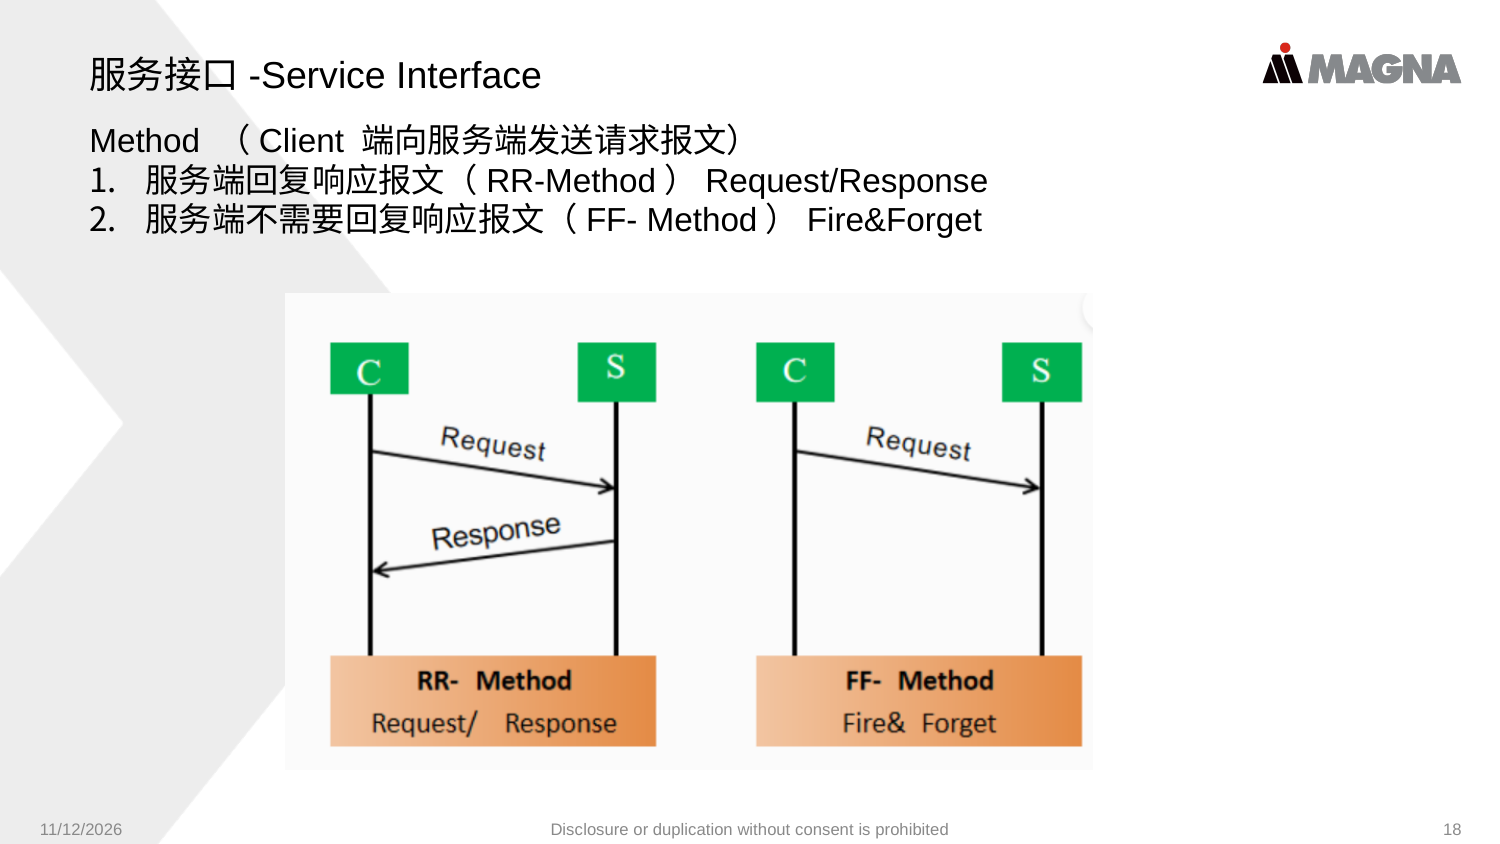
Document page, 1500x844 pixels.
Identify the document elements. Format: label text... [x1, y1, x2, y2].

picture [285, 292, 1093, 770]
text_box 服务接口-Service Interface [74, 43, 994, 104]
picture [1260, 40, 1464, 86]
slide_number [24, 817, 250, 841]
text_box Method （Client 端向服务端发送请求报文） 服务端回复响应报文（RR-Method）Request/Response 服务端不需要回复响应报文（FF- Method）Fire&Forget [74, 111, 1304, 291]
slide_number 18 [1251, 817, 1477, 841]
footer Disclosure or duplication without consent is prohibited [262, 817, 1238, 841]
